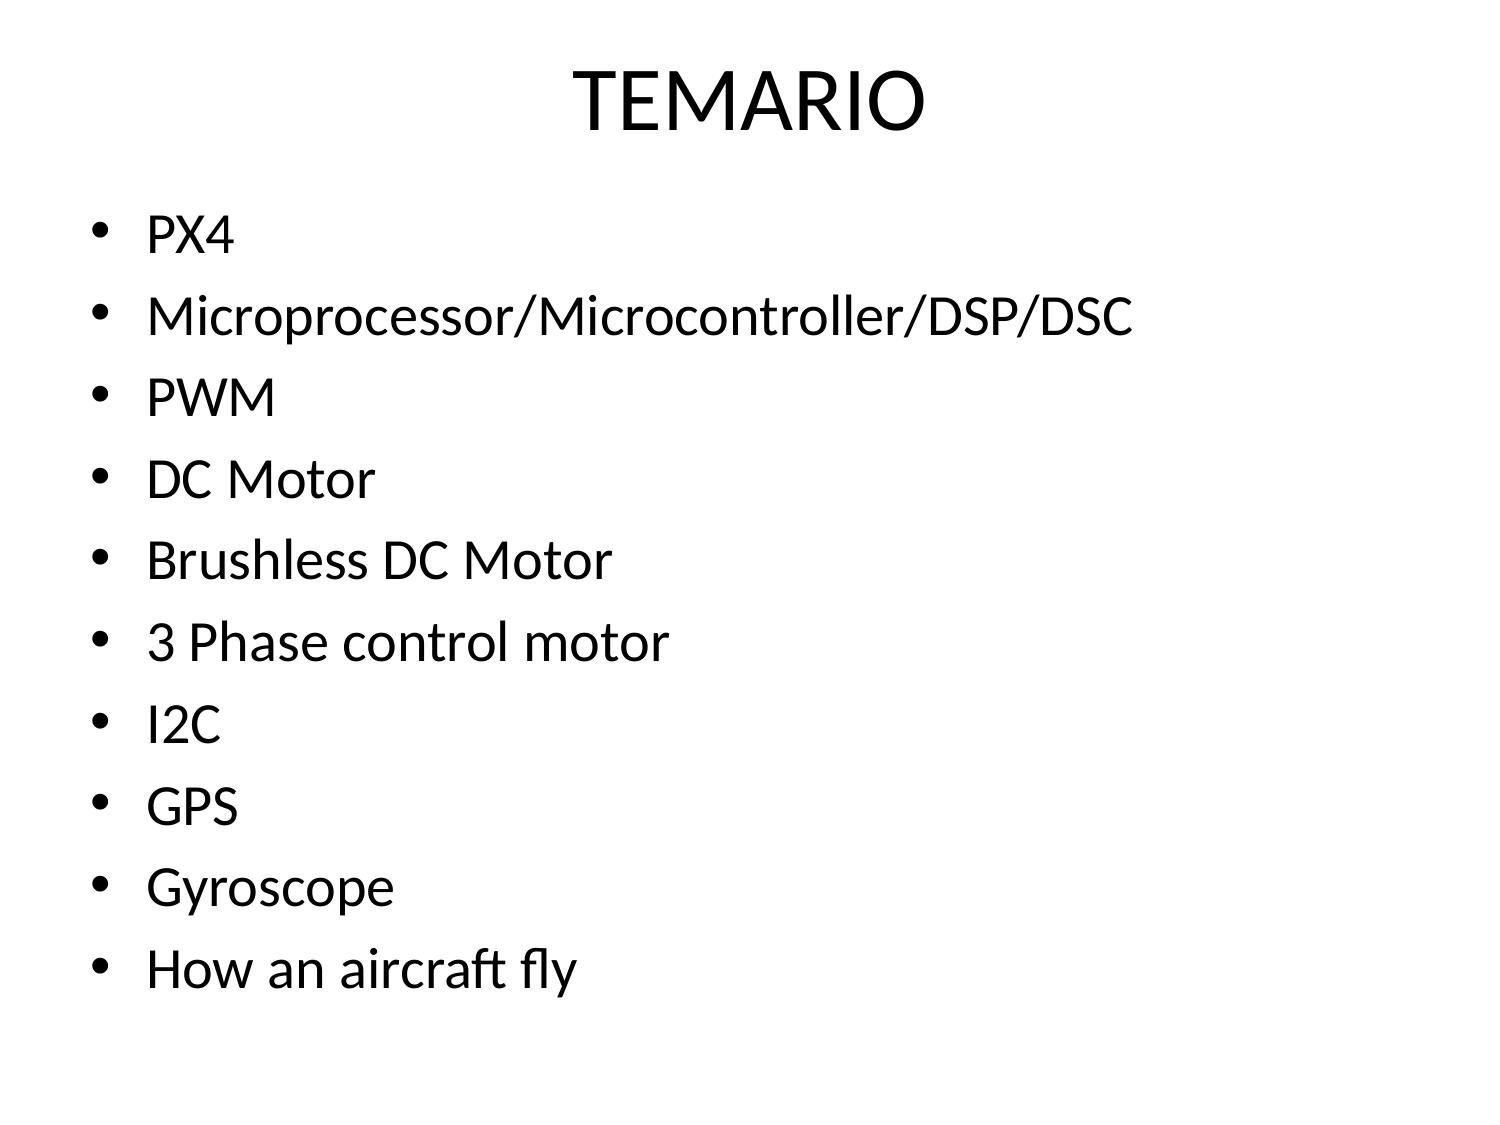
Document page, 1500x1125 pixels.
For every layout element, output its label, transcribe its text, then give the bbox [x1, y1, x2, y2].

list PX4 Microprocessor/Microcontroller/DSP/DSC PWM DC Motor Brushless DC Motor 3 Phase control motor I2C GPS Gyroscope How an aircraft fly [75, 187, 1425, 1063]
title TEMARIO [75, 0, 1425, 187]
